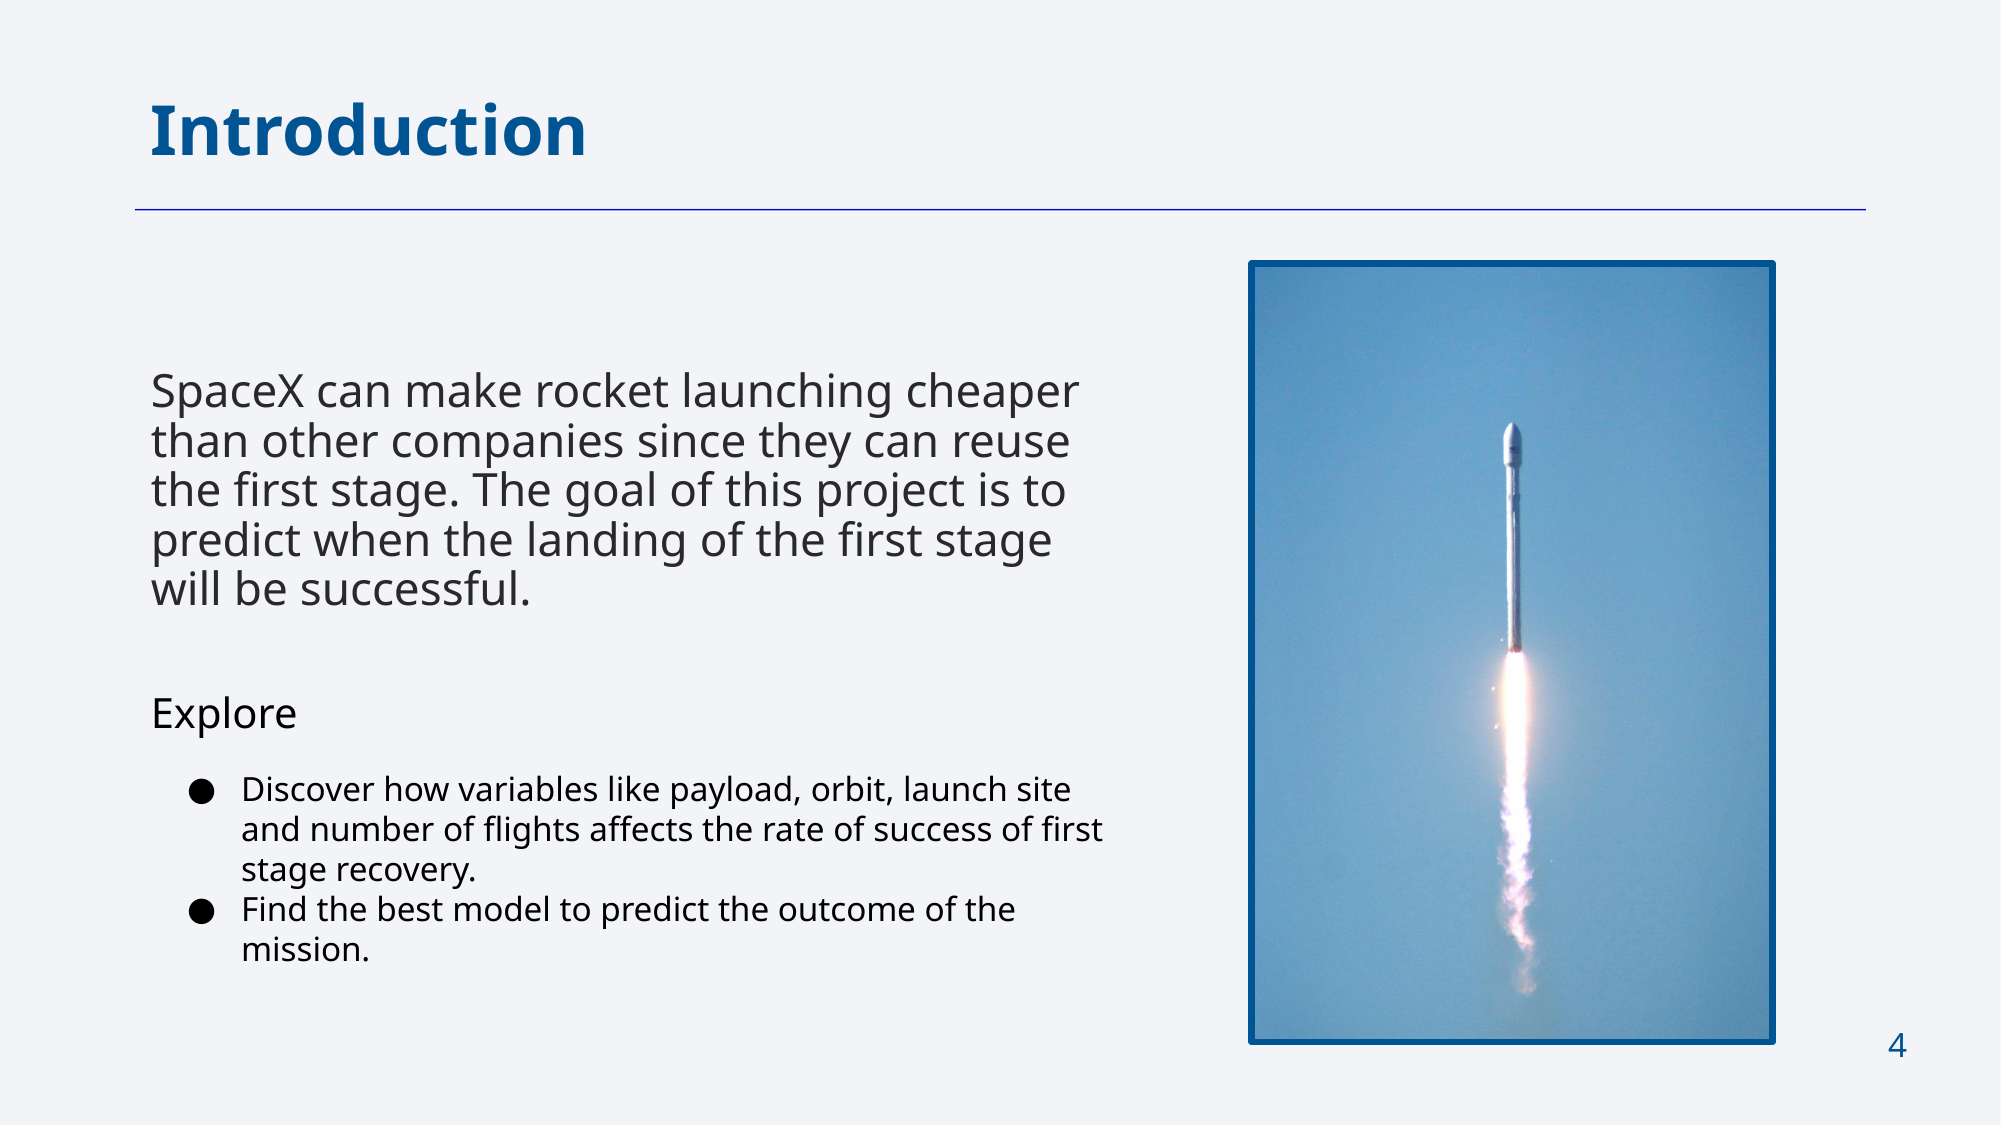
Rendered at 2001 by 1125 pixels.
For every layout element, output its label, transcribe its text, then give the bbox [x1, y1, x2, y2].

slide_number ‹#› [1472, 1013, 1923, 1080]
text_box SpaceX can make rocket launching cheaper than other companies since they can reuse the first stage. The goal of this project is to predict when the landing of the first stage will be successful. [135, 360, 1107, 672]
text_box Introduction [135, 88, 1864, 179]
text_box Discover how variables like payload, orbit, launch site and number of flights affects the rate of success of first stage recovery. Find the best model to predict the outcome of the mission. [151, 753, 1131, 983]
text_box Explore [135, 672, 1115, 753]
picture [0, 0, 2001, 1125]
